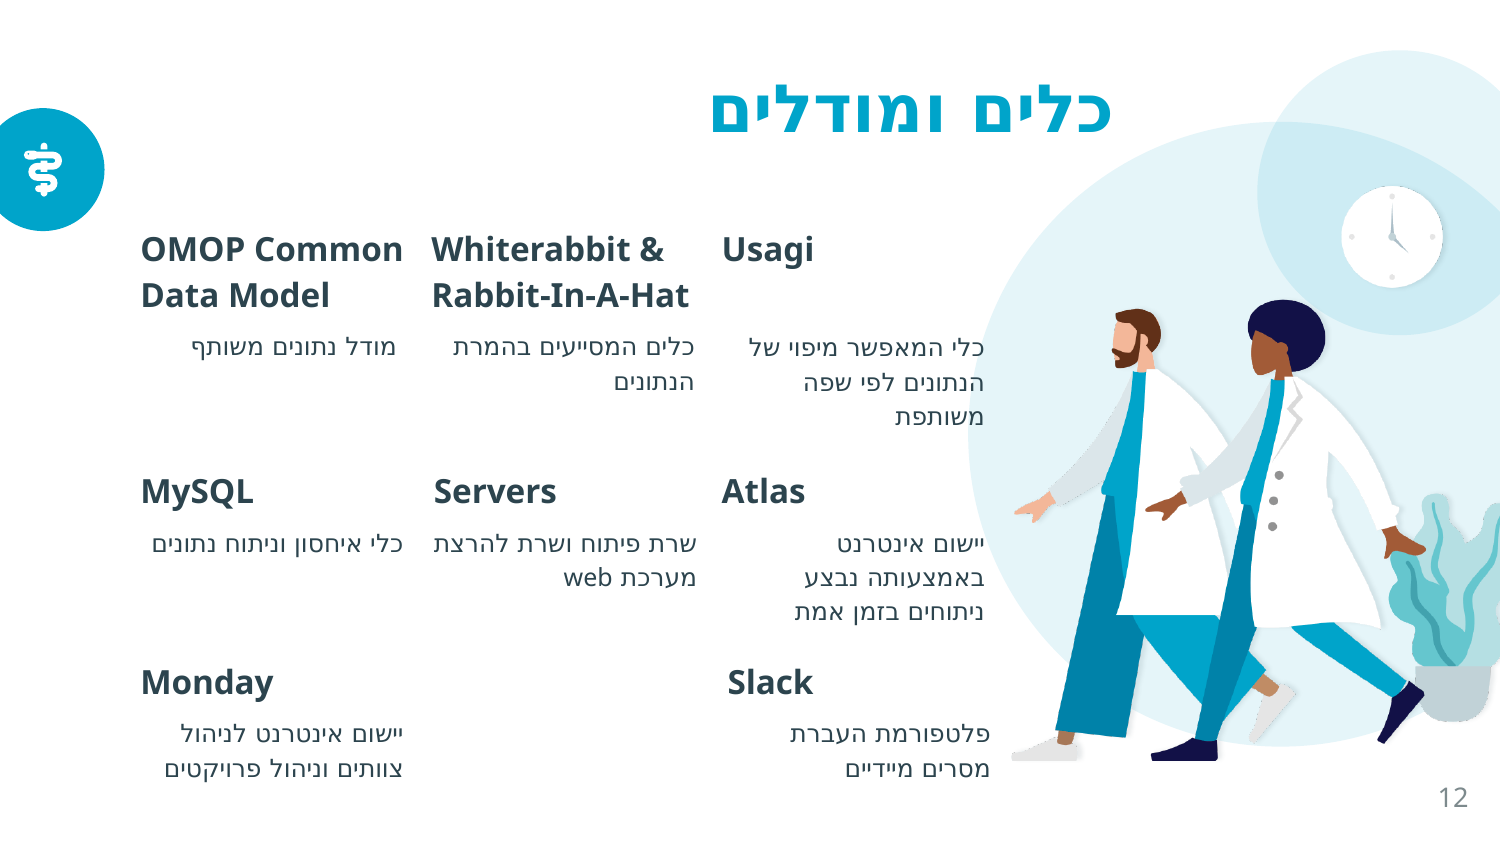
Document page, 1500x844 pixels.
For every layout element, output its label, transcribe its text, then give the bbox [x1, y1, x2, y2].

slide_number 12 [1411, 775, 1469, 822]
list Whiterabbit & Rabbit-In-A-Hat כלים המסייעים בהמרת הנתונים [431, 222, 696, 465]
list Usagi כלי המאפשר מיפוי של הנתונים לפי שפה משותפת [721, 222, 986, 464]
list Atlas יישום אינטרנט באמצעותה נבצע ניתוחים בזמן אמת [721, 464, 986, 707]
text_box Slack פלטפורמת העברת מסרים מיידיים [727, 654, 991, 808]
text_box כלים ומודלים [166, 53, 1116, 177]
picture [1011, 185, 1500, 761]
list MySQL כלי איחסון וניתוח נתונים [140, 464, 404, 654]
text_box Monday יישום אינטרנט לניהול צוותים וניהול פרויקטים [140, 654, 404, 808]
list OMOP Common Data Model מודל נתונים משותף [140, 222, 404, 464]
list Servers שרת פיתוח ושרת להרצת מערכת web [433, 464, 698, 707]
